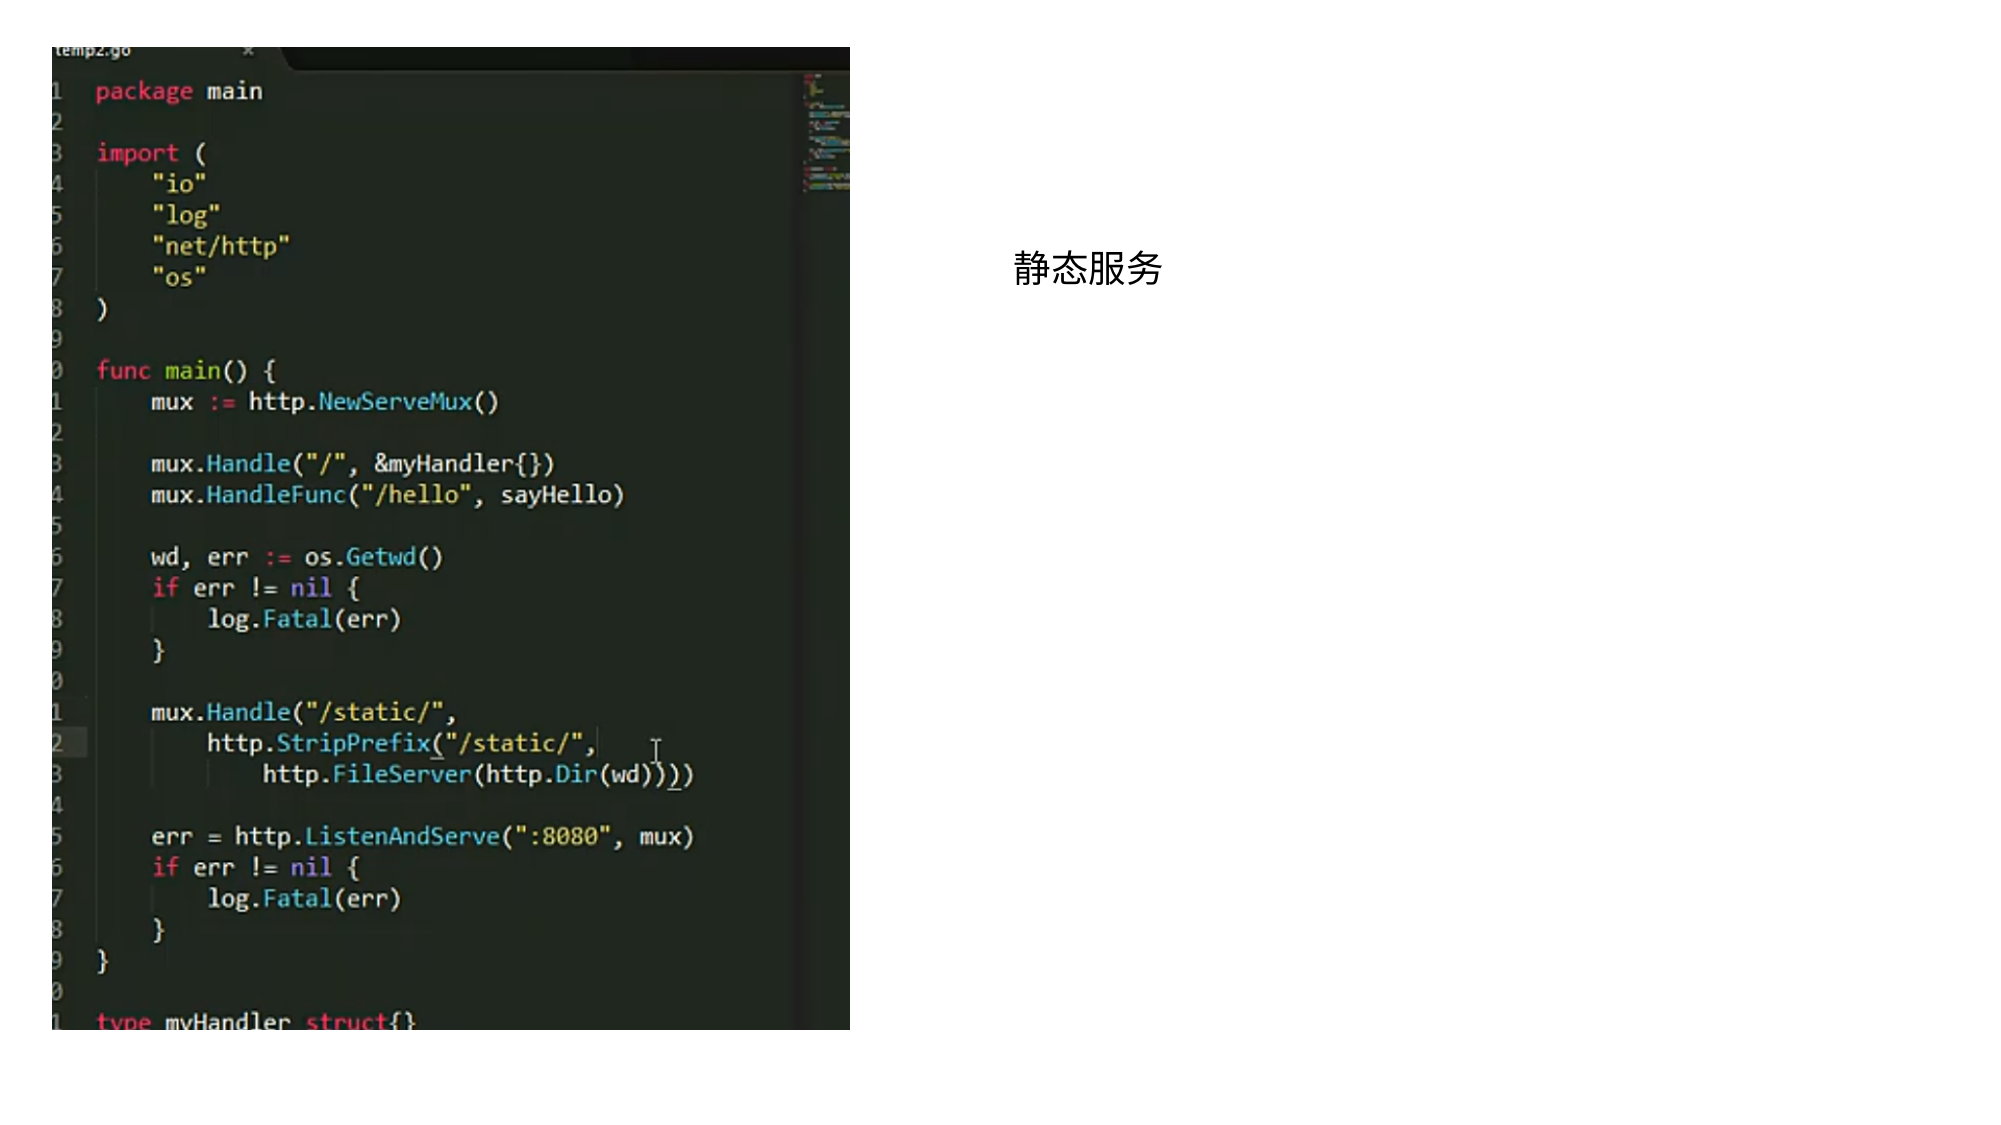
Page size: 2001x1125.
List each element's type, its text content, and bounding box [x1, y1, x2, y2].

picture [52, 47, 851, 1030]
text_box 静态服务 [998, 237, 1179, 298]
